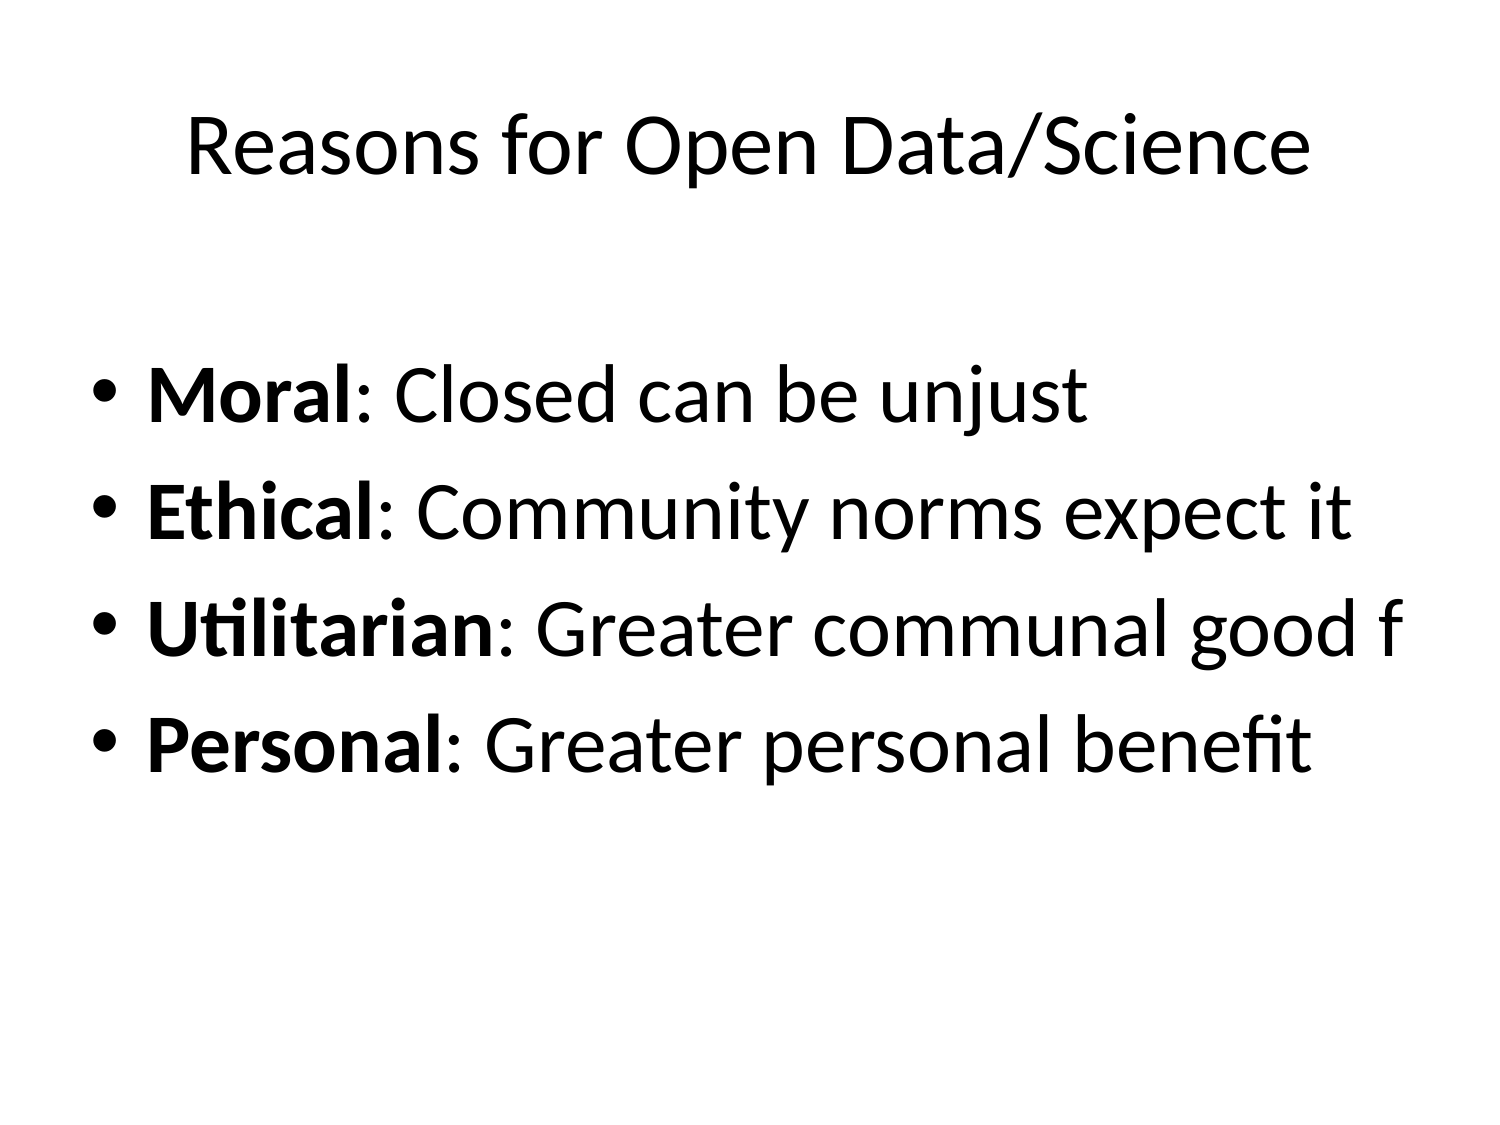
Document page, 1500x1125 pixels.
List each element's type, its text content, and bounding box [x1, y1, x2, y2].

title Reasons for Open Data/Science [75, 45, 1425, 233]
list Moral: Closed can be unjust Ethical: Community norms expect it Utilitarian: Greater communal good f Personal: Greater personal benefit [75, 331, 1425, 1075]
